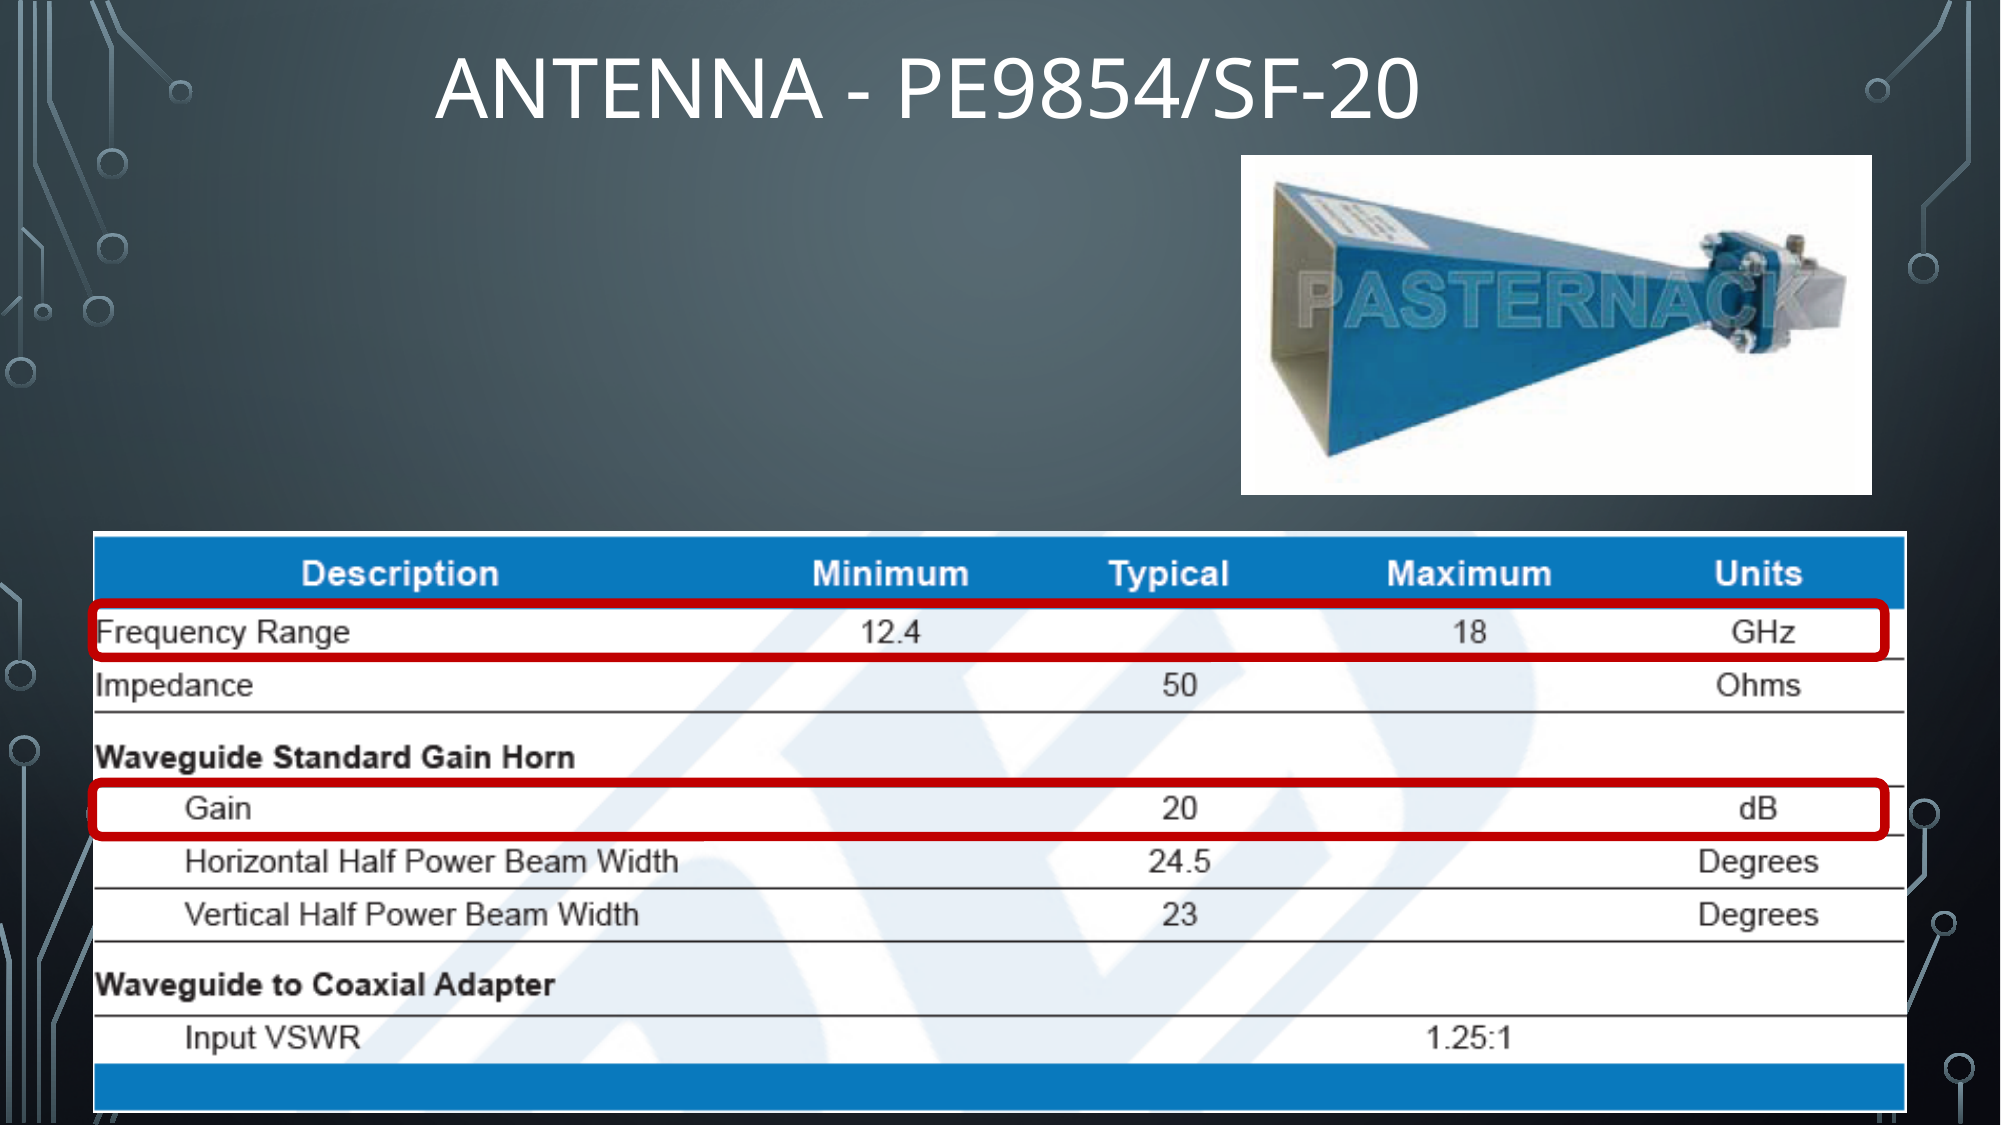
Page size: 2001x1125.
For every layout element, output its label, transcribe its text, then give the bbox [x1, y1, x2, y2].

picture [1241, 155, 1872, 496]
picture [93, 530, 1907, 1113]
title Antenna - pe9854/sf-20 [420, 9, 1490, 175]
